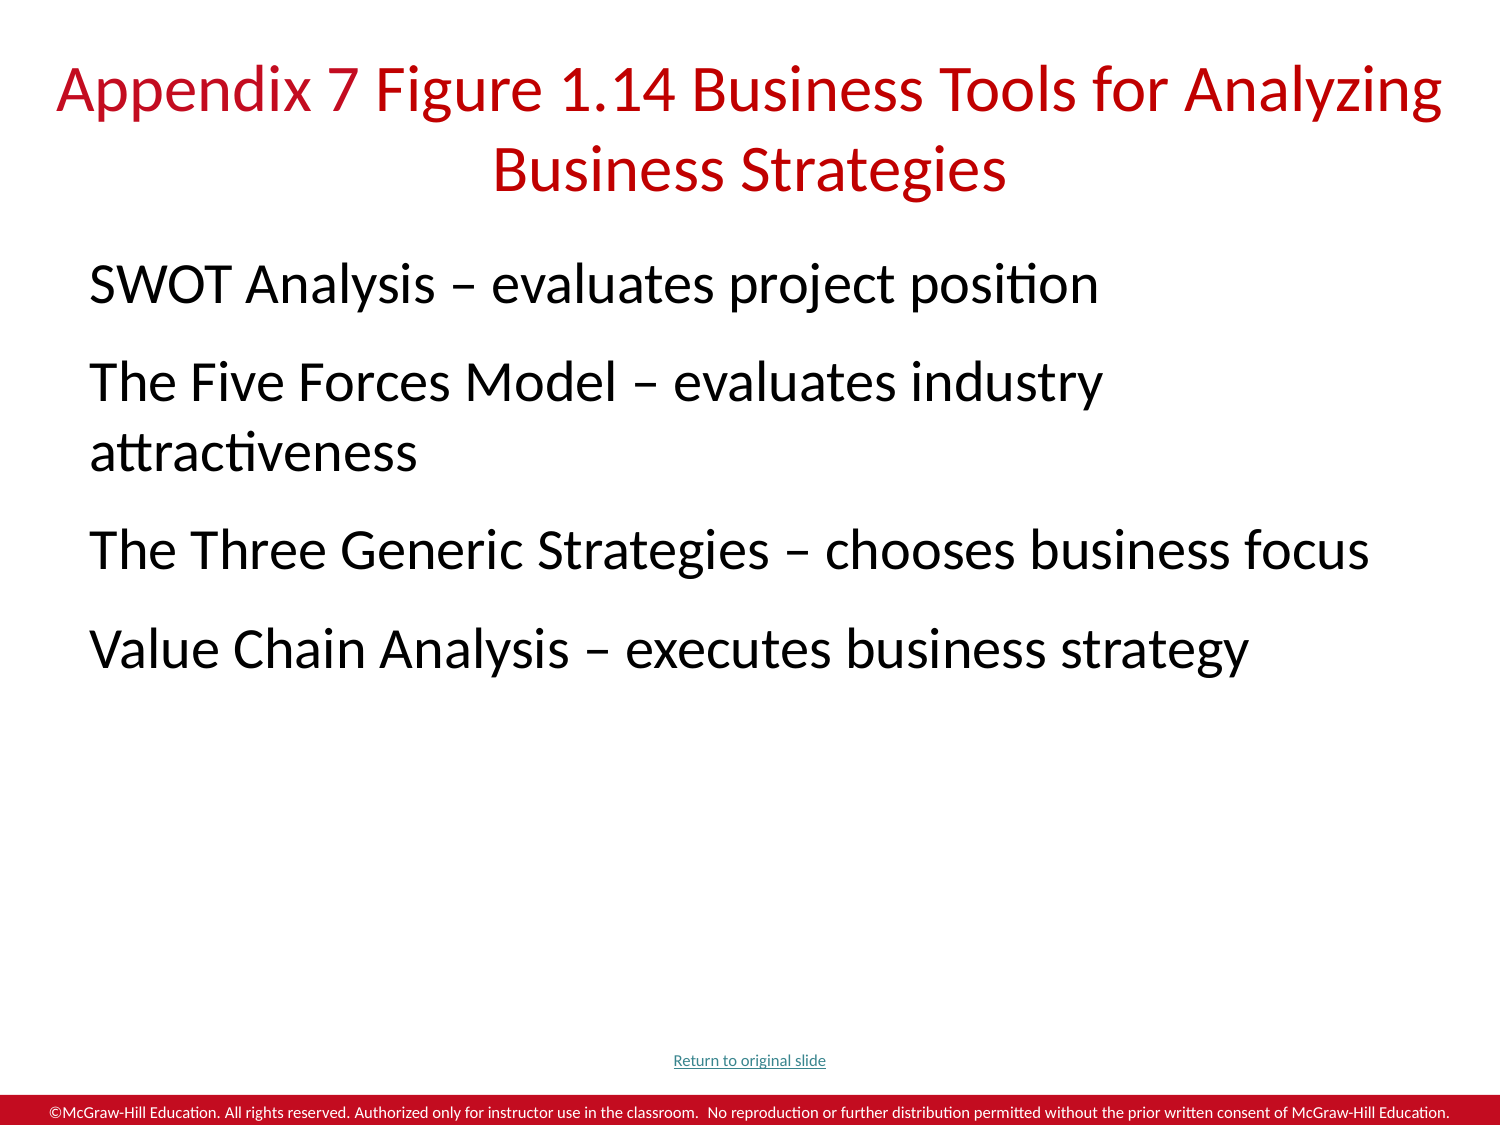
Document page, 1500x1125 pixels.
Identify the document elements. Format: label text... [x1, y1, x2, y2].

list SWOT Analysis – evaluates project position The Five Forces Model – evaluates industry attractiveness The Three Generic Strategies – chooses business focus Value Chain Analysis – executes business strategy [75, 237, 1425, 997]
list Return to original slide [568, 1050, 932, 1092]
title Appendix 7 Figure 1.14 Business Tools for Analyzing Business Strategies [0, 37, 1500, 138]
